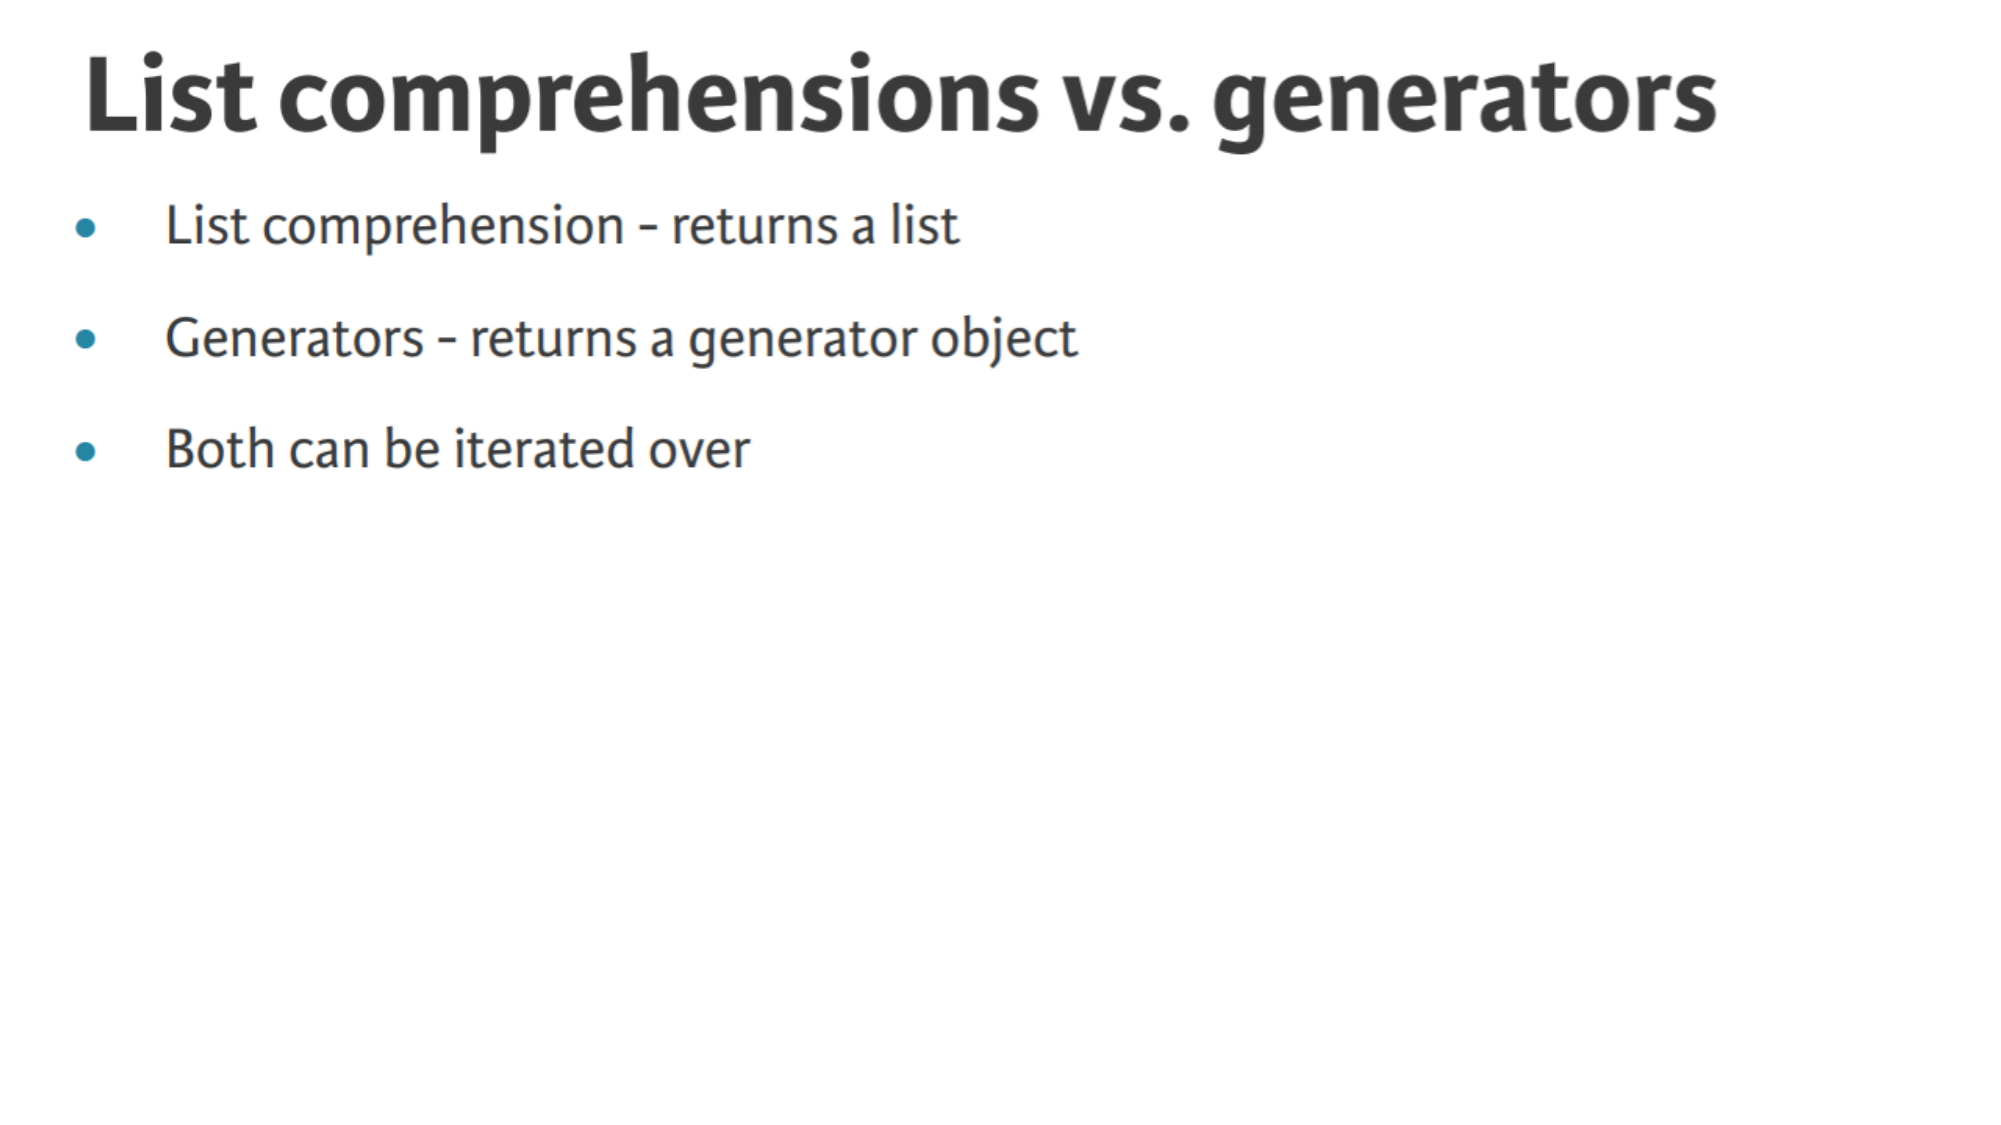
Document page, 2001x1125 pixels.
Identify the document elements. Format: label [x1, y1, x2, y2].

picture [21, 20, 1839, 563]
